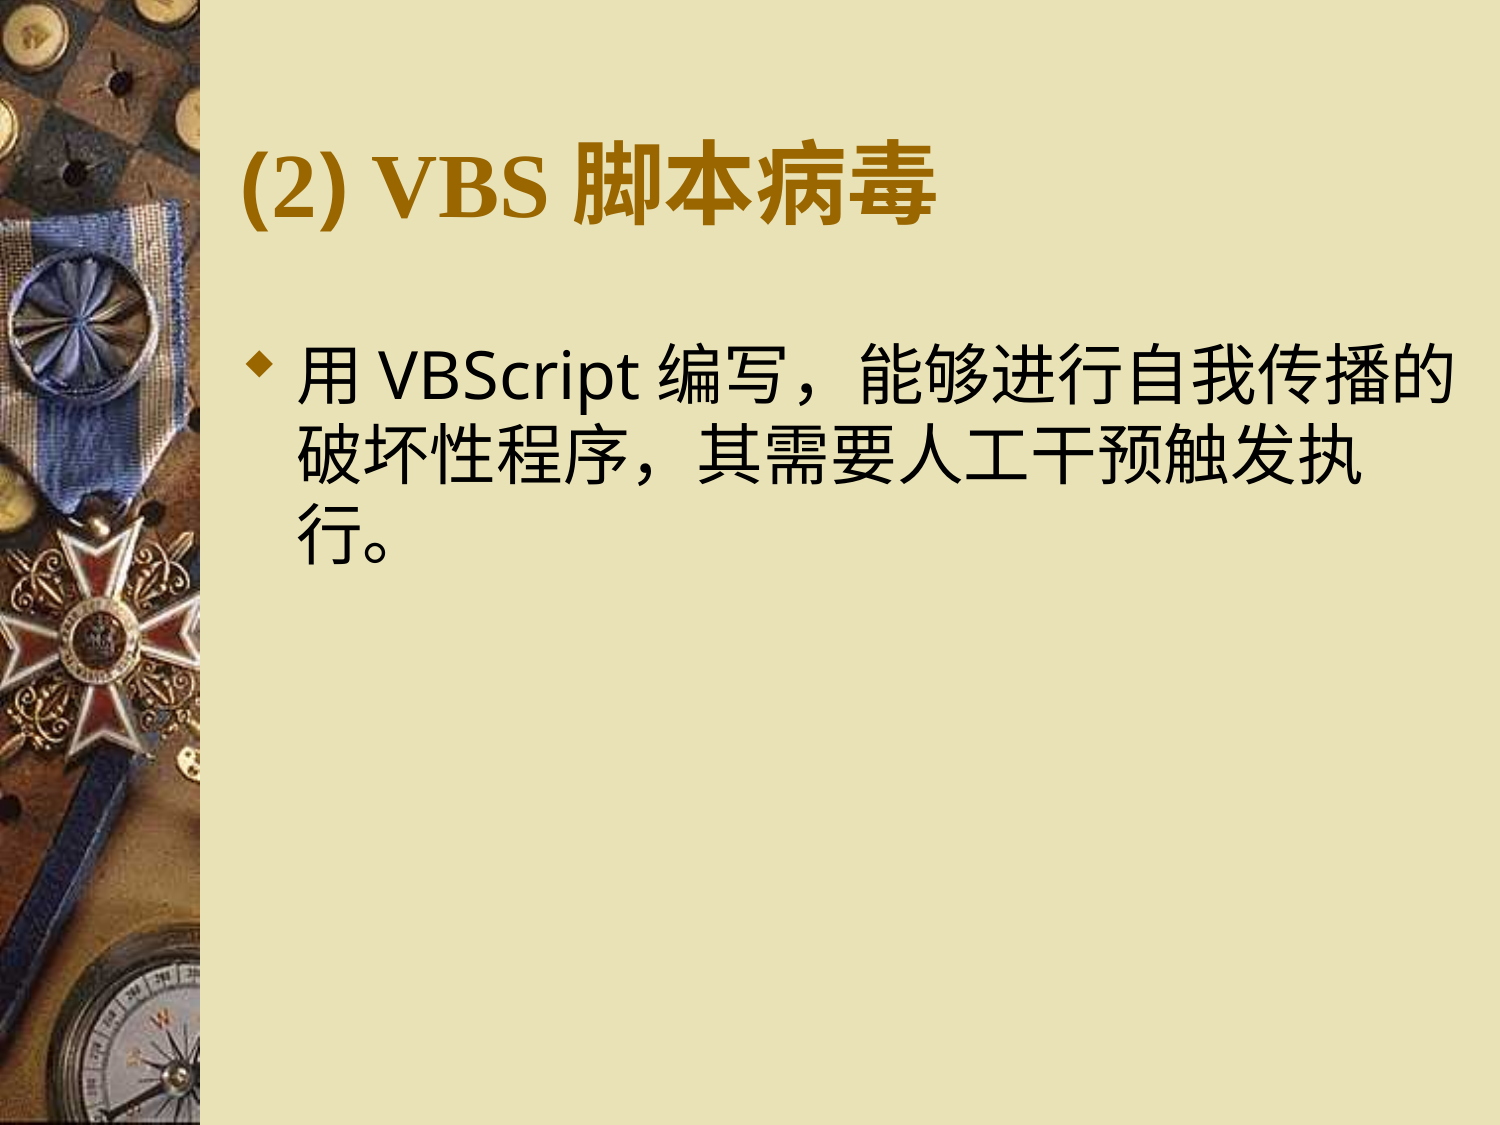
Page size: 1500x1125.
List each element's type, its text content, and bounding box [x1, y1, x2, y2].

title (2) VBS脚本病毒 [225, 87, 1463, 275]
list 用VBScript编写，能够进行自我传播的破坏性程序，其需要人工干预触发执行。 [225, 324, 1475, 1000]
picture [0, 0, 200, 1125]
